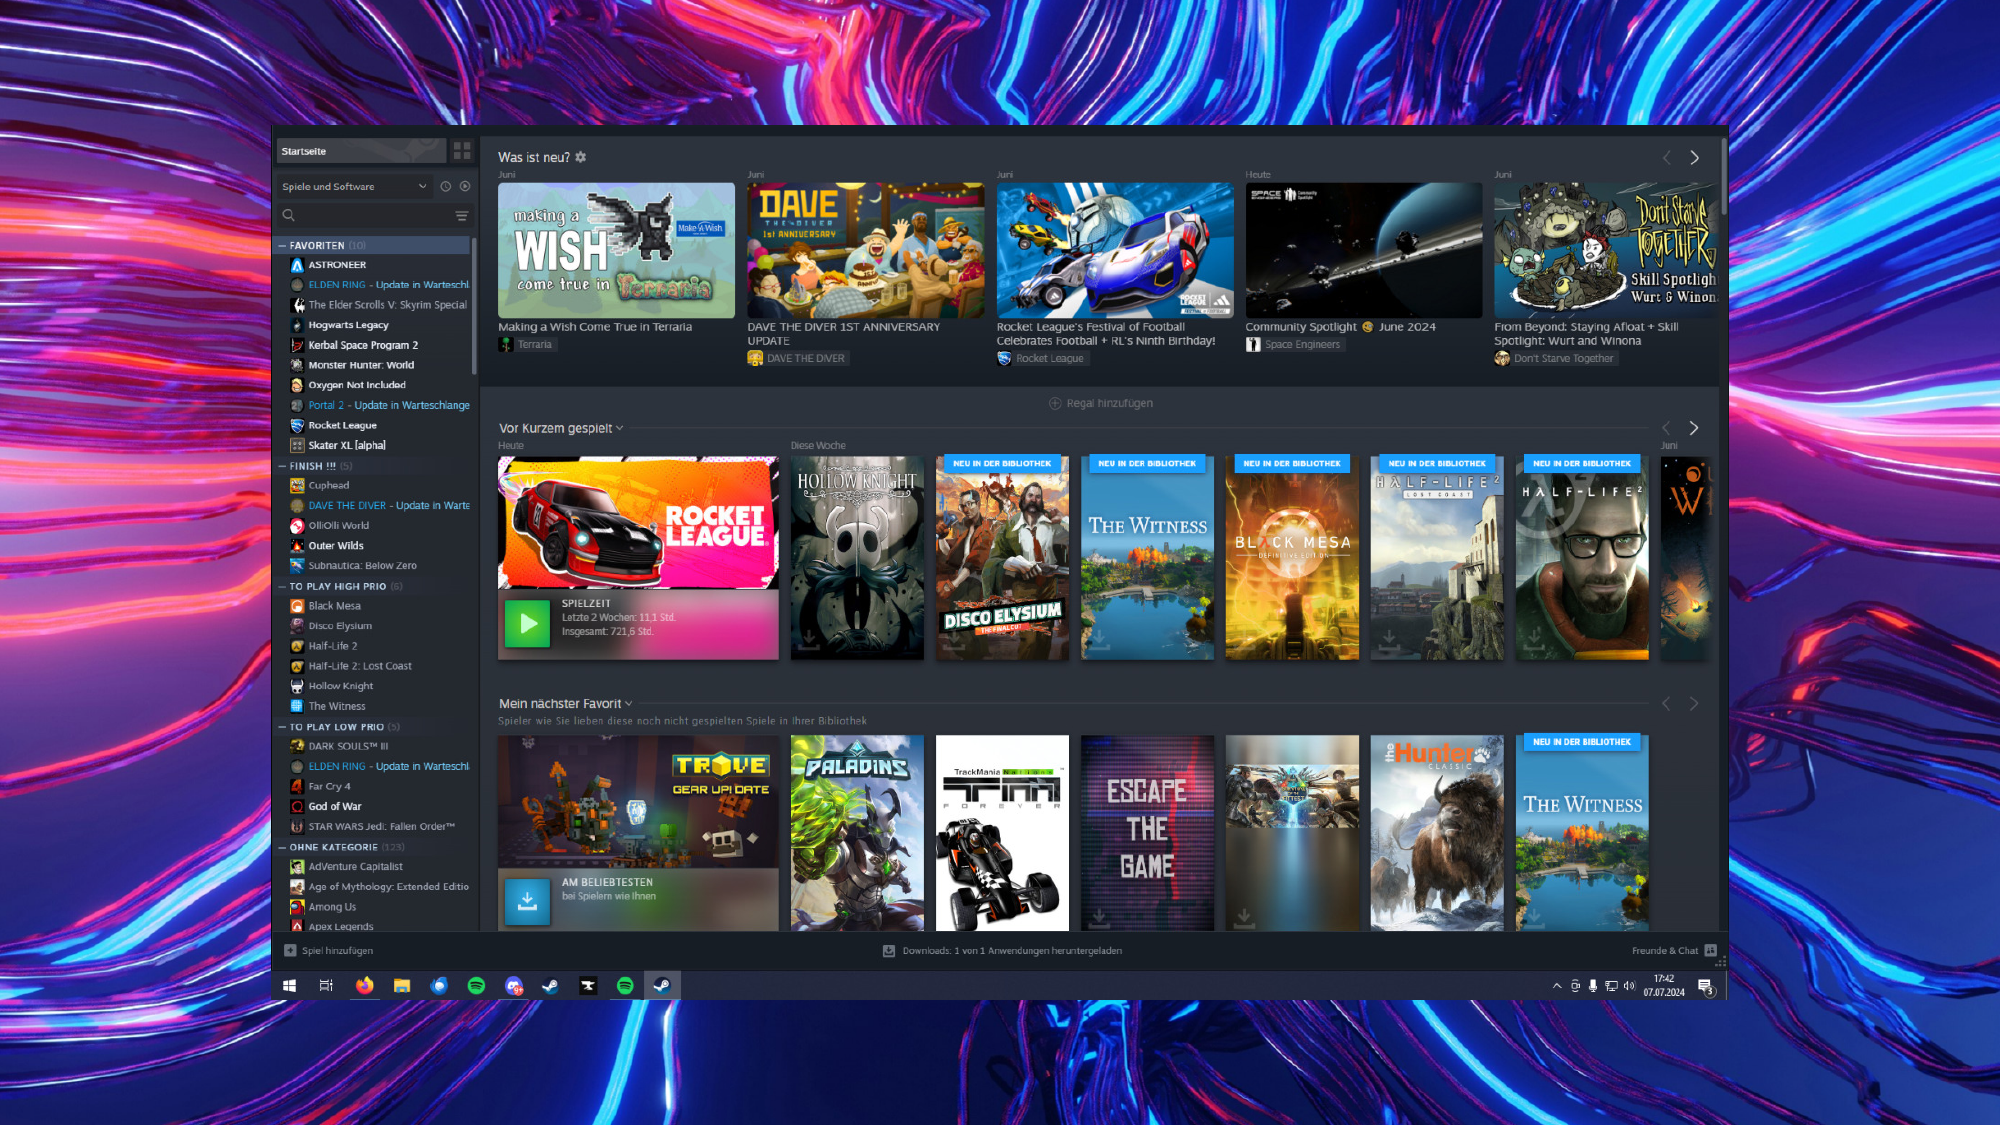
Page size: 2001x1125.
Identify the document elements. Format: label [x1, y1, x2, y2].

list [270, 124, 1730, 1001]
picture [0, 0, 2000, 1125]
